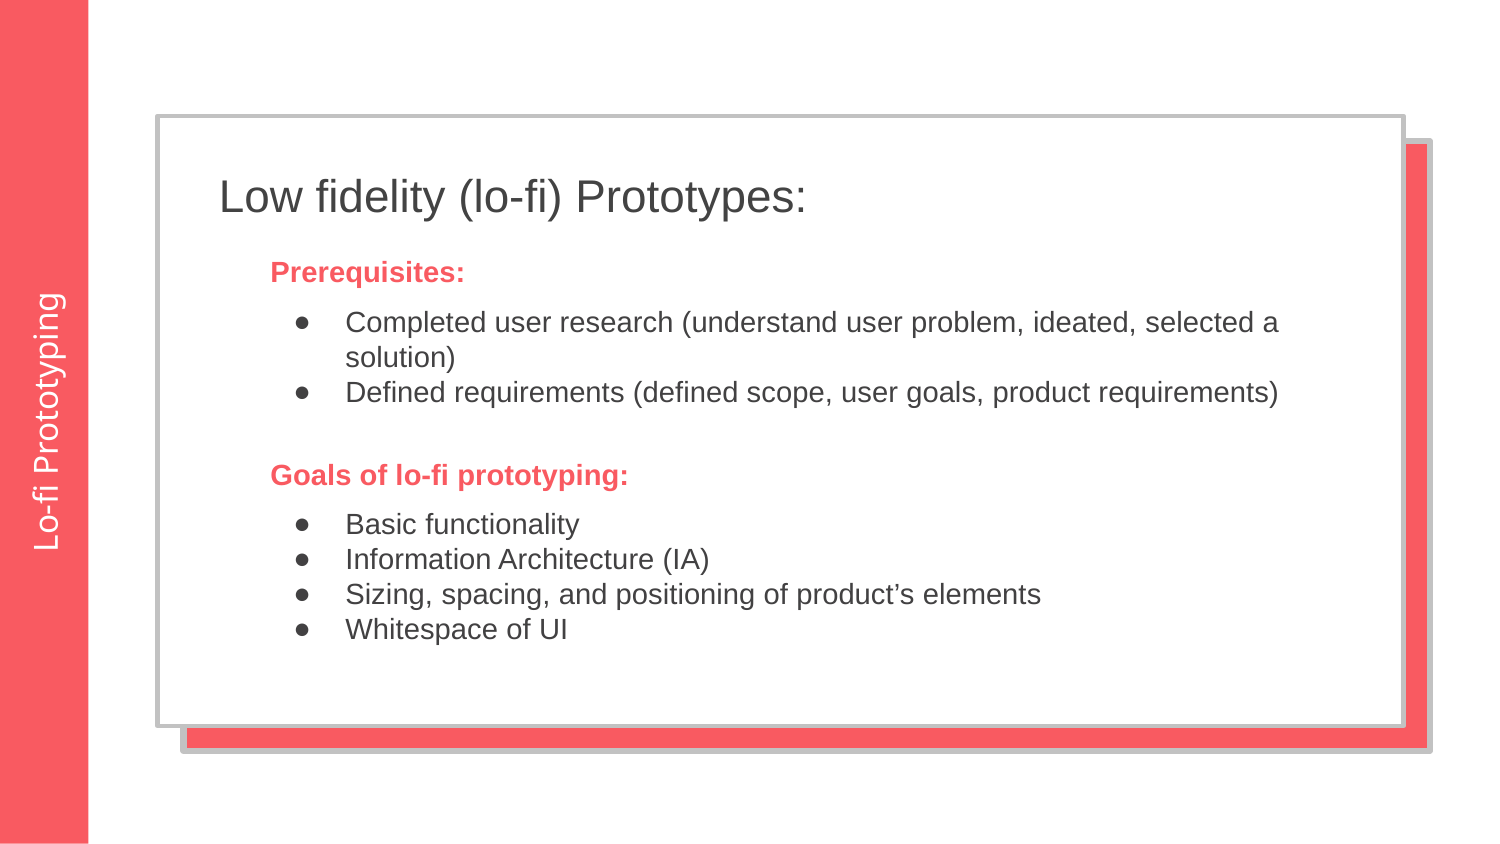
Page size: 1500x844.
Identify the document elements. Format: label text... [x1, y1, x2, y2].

title Lo-fi Prototyping [17, 41, 72, 803]
title Low fidelity (lo-fi) Prototypes: [181, 128, 984, 262]
text_box Prerequisites: Completed user research (understand user problem, ideated, selected a solution) Defined requirements (defined scope, user goals, product requirements) Goals of lo-fi prototyping: Basic functionality Information Architecture (IA) Sizing, spacing, and positioning of product’s elements Whitespace of UI [255, 248, 1375, 651]
